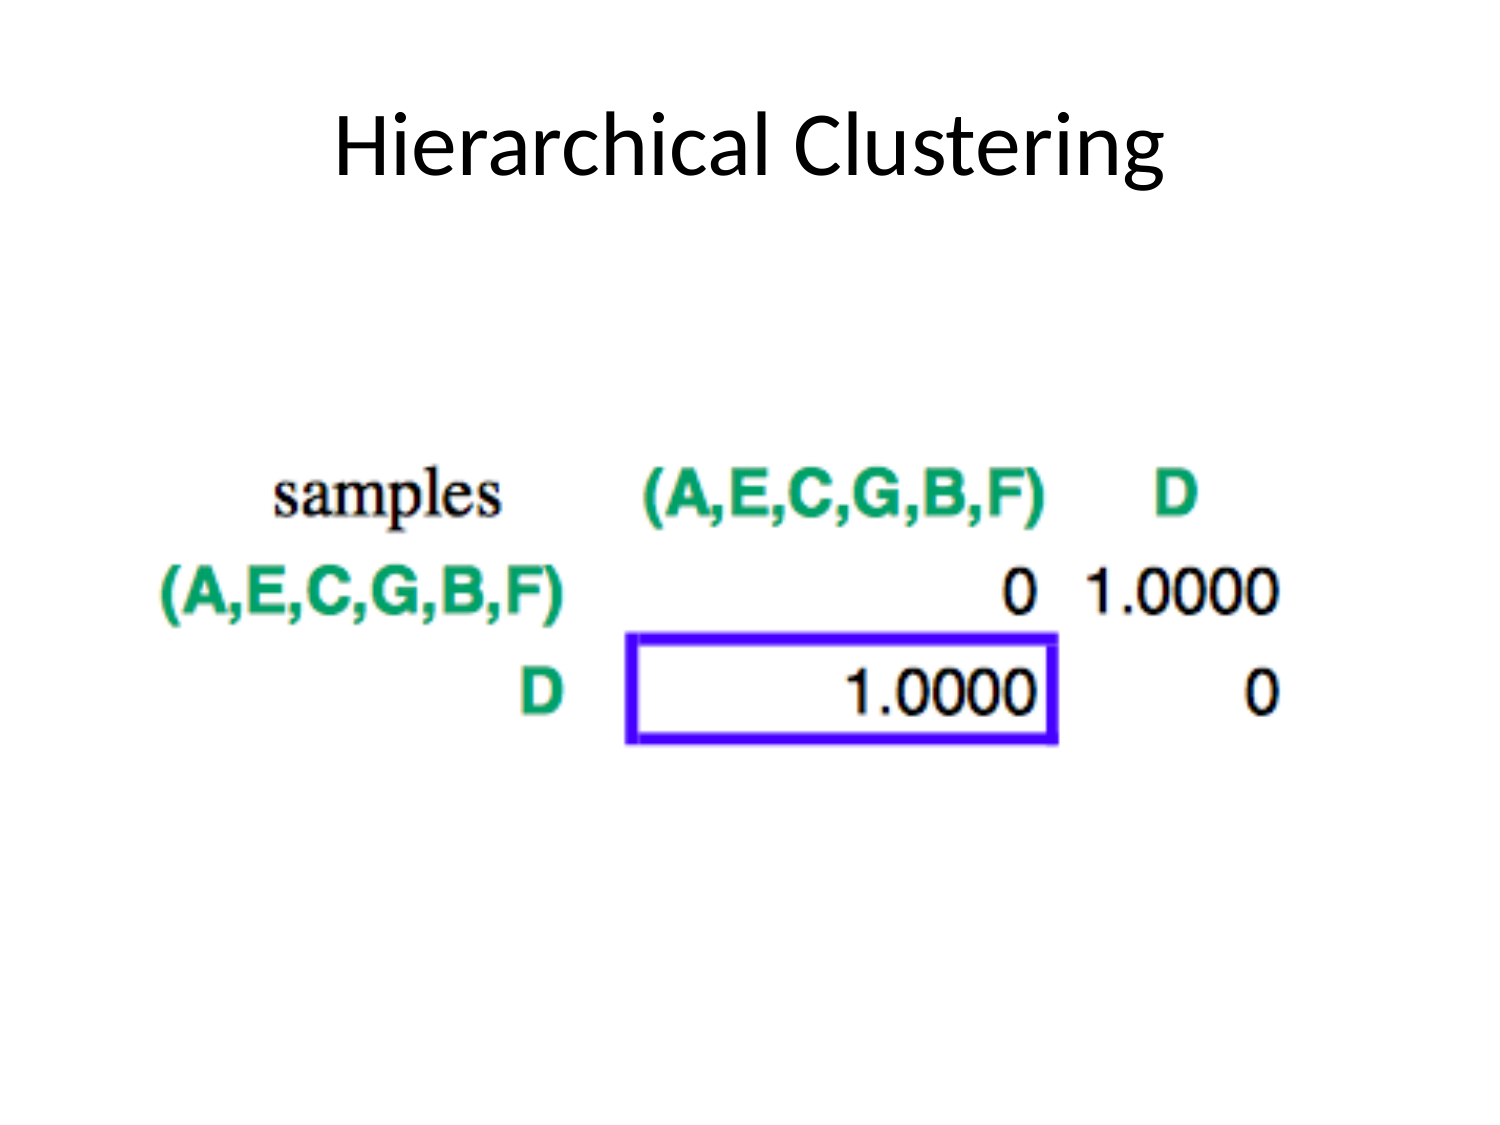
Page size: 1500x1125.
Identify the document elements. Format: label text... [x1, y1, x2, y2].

title Hierarchical Clustering [75, 45, 1425, 233]
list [74, 262, 1426, 1006]
